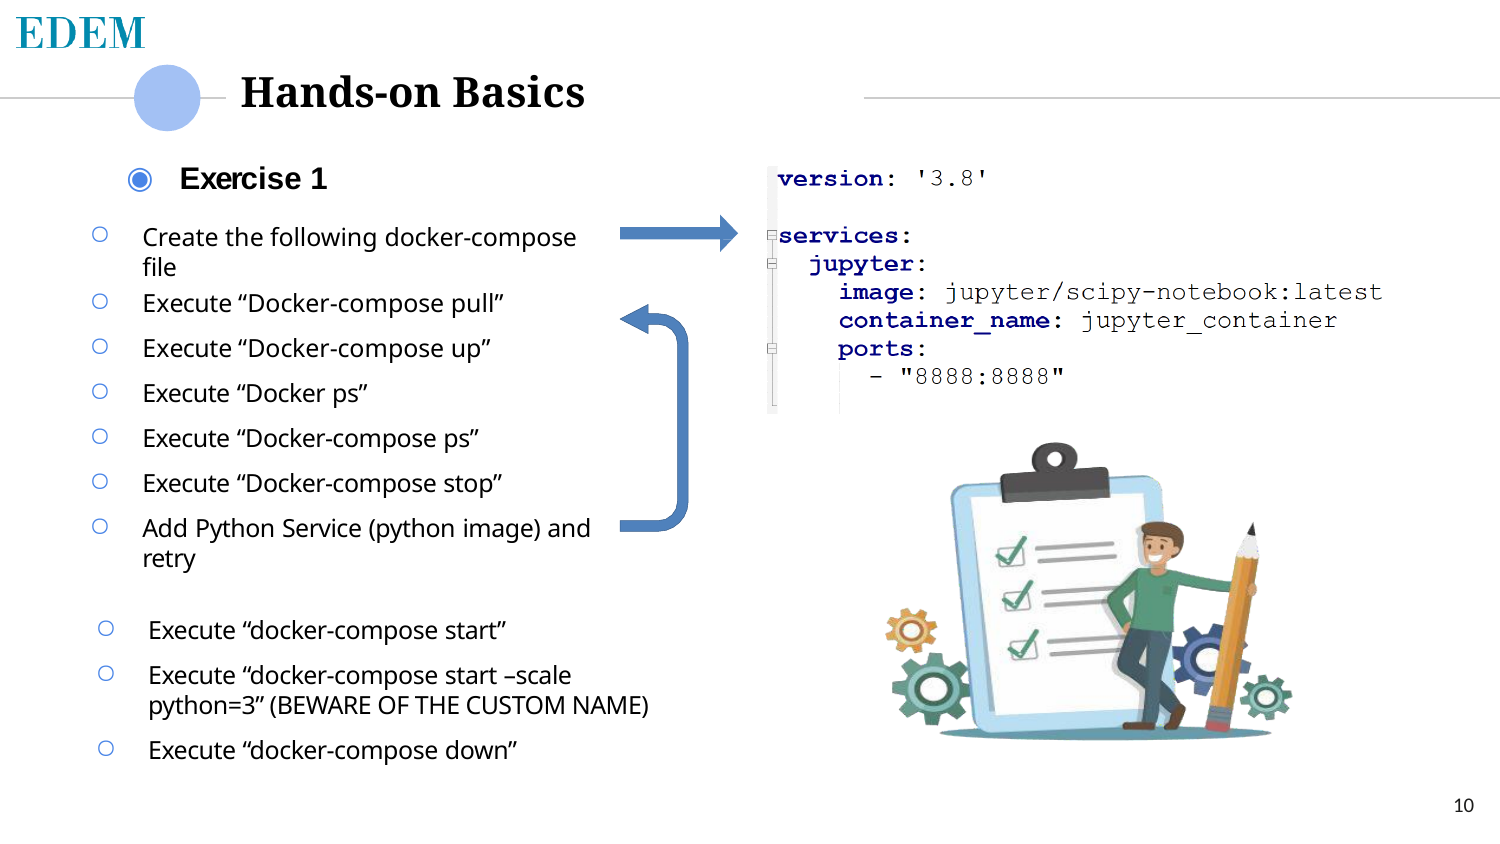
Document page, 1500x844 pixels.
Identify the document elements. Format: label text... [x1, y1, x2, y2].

text_box [620, 214, 739, 252]
picture [885, 442, 1293, 741]
text_box Execute “docker-compose start” Execute “docker-compose start –scale python=3” (BEWARE OF THE CUSTOM NAME) Execute “docker-compose down” [93, 601, 675, 765]
picture [90, 17, 113, 48]
picture [141, 19, 145, 48]
slide_number 10 [1446, 794, 1483, 844]
picture [57, 19, 69, 48]
text_box Exercise 1 [124, 155, 473, 196]
picture [27, 17, 50, 48]
picture [67, 17, 84, 48]
title Hands-on Basics [238, 63, 680, 207]
picture [16, 19, 20, 48]
text_box Create the following docker-compose ﬁle [87, 219, 592, 274]
picture [767, 166, 1388, 414]
picture [122, 17, 135, 48]
picture [116, 27, 123, 48]
text_box Execute “Docker-compose pull” Execute “Docker-compose up” Execute “Docker ps” Execute “Docker-compose ps” Execute “Docker-compose stop” Add Python Service (python image) and retry [87, 274, 625, 573]
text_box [619, 304, 689, 532]
